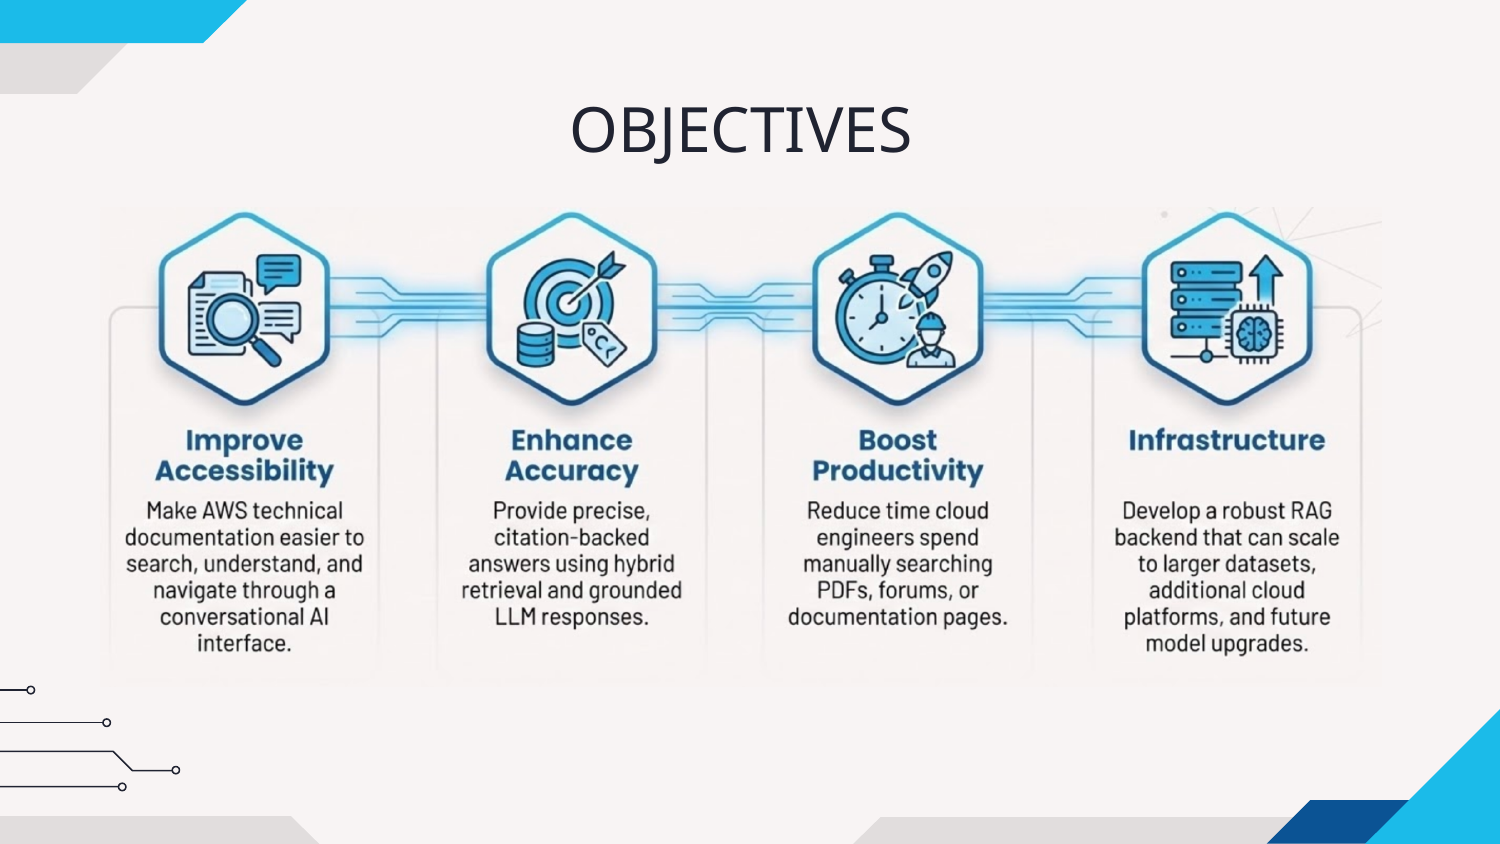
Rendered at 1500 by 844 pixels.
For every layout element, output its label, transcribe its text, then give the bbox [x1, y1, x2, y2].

picture [100, 207, 1383, 687]
title OBJECTIVES [109, 74, 1374, 169]
